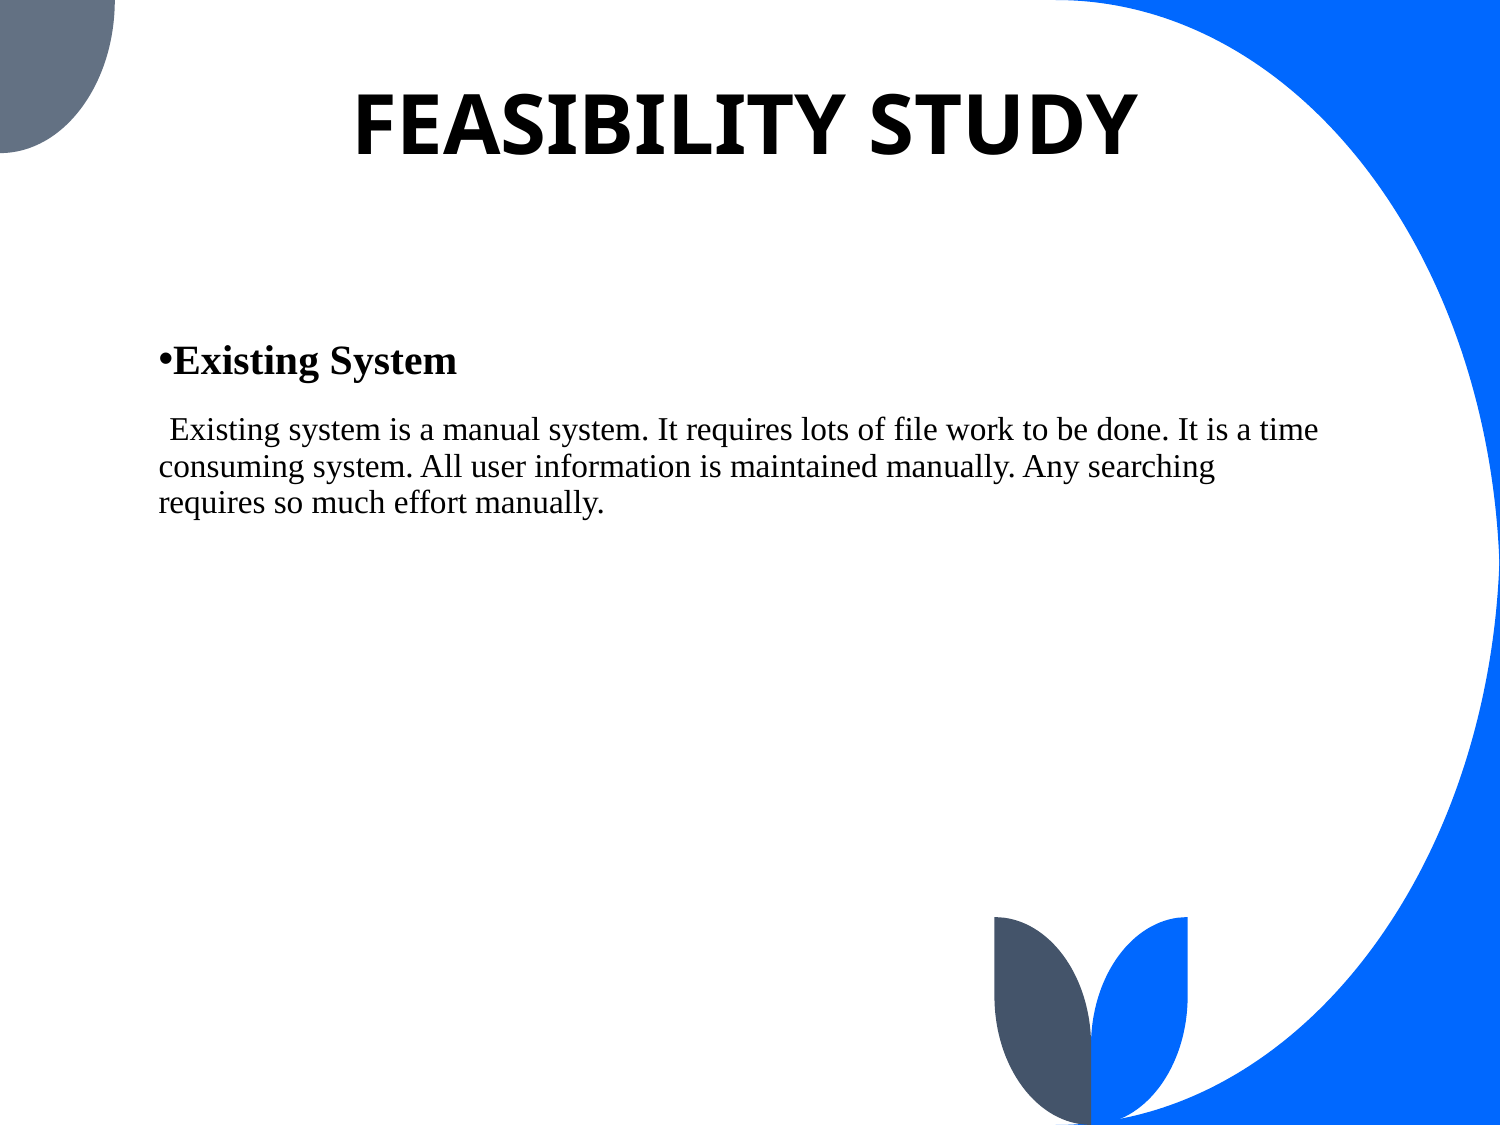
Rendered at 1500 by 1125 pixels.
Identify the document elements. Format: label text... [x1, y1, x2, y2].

title FEASIBILITY STUDY [143, 62, 1347, 280]
list Existing System Existing system is a manual system. It requires lots of file work to be done. It is a time consuming system. All user information is maintained manually. Any searching requires so much effort manually. [143, 330, 1347, 884]
